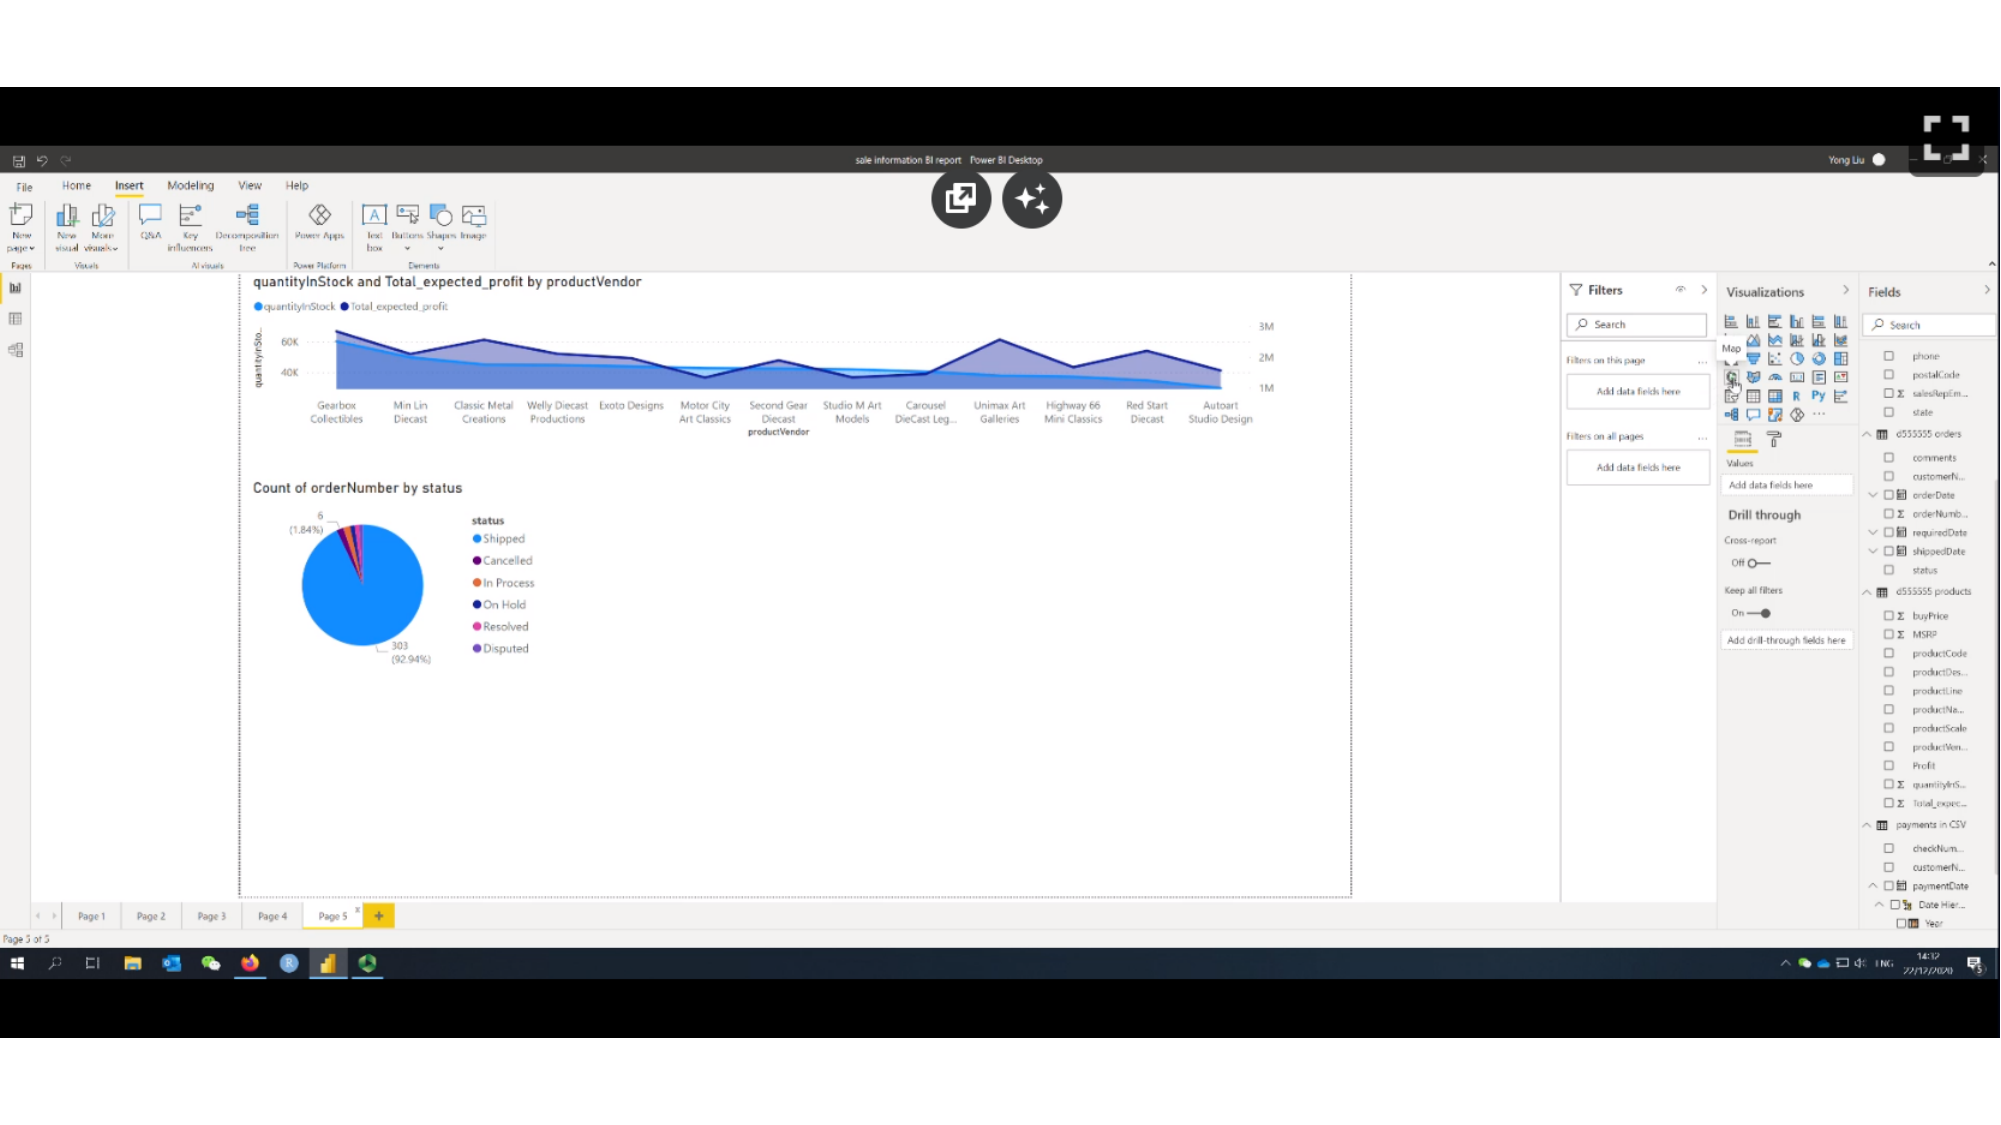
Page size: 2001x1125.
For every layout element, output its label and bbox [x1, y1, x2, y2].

picture [0, 86, 2000, 1039]
